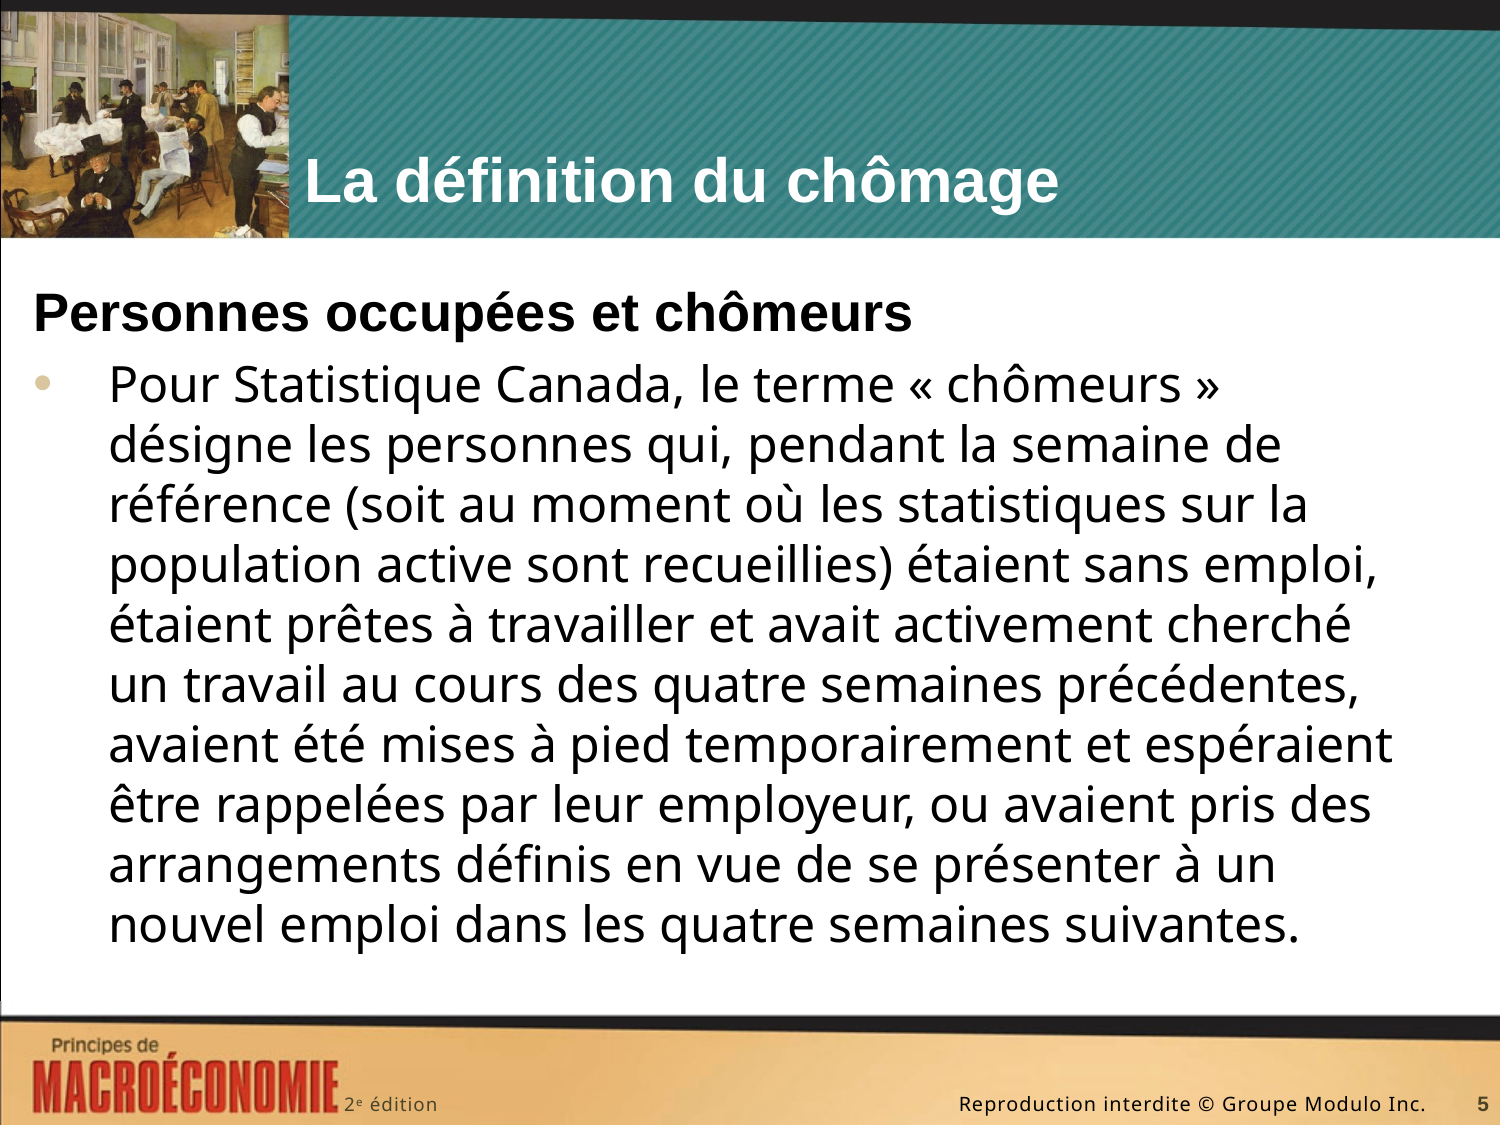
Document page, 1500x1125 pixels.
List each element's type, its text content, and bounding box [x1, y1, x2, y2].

picture [1412, 1102, 1417, 1110]
picture [0, 0, 1500, 1125]
slide_number 5 [1417, 1070, 1489, 1125]
list Personnes occupées et chômeurs Pour Statistique Canada, le terme « chômeurs » désigne les personnes qui, pendant la semaine de référence (soit au moment où les statistiques sur la population active sont recueillies) étaient sans emploi, étaient prêtes à travailler et avait activement cherché un travail au cours des quatre semaines précédentes, avaient été mises à pied temporairement et espéraient être rappelées par leur employeur, ou avaient pris des arrangements définis en vue de se présenter à un nouvel emploi dans les quatre semaines suivantes. [17, 269, 1431, 1000]
title La définition du chômage [304, 32, 1431, 223]
